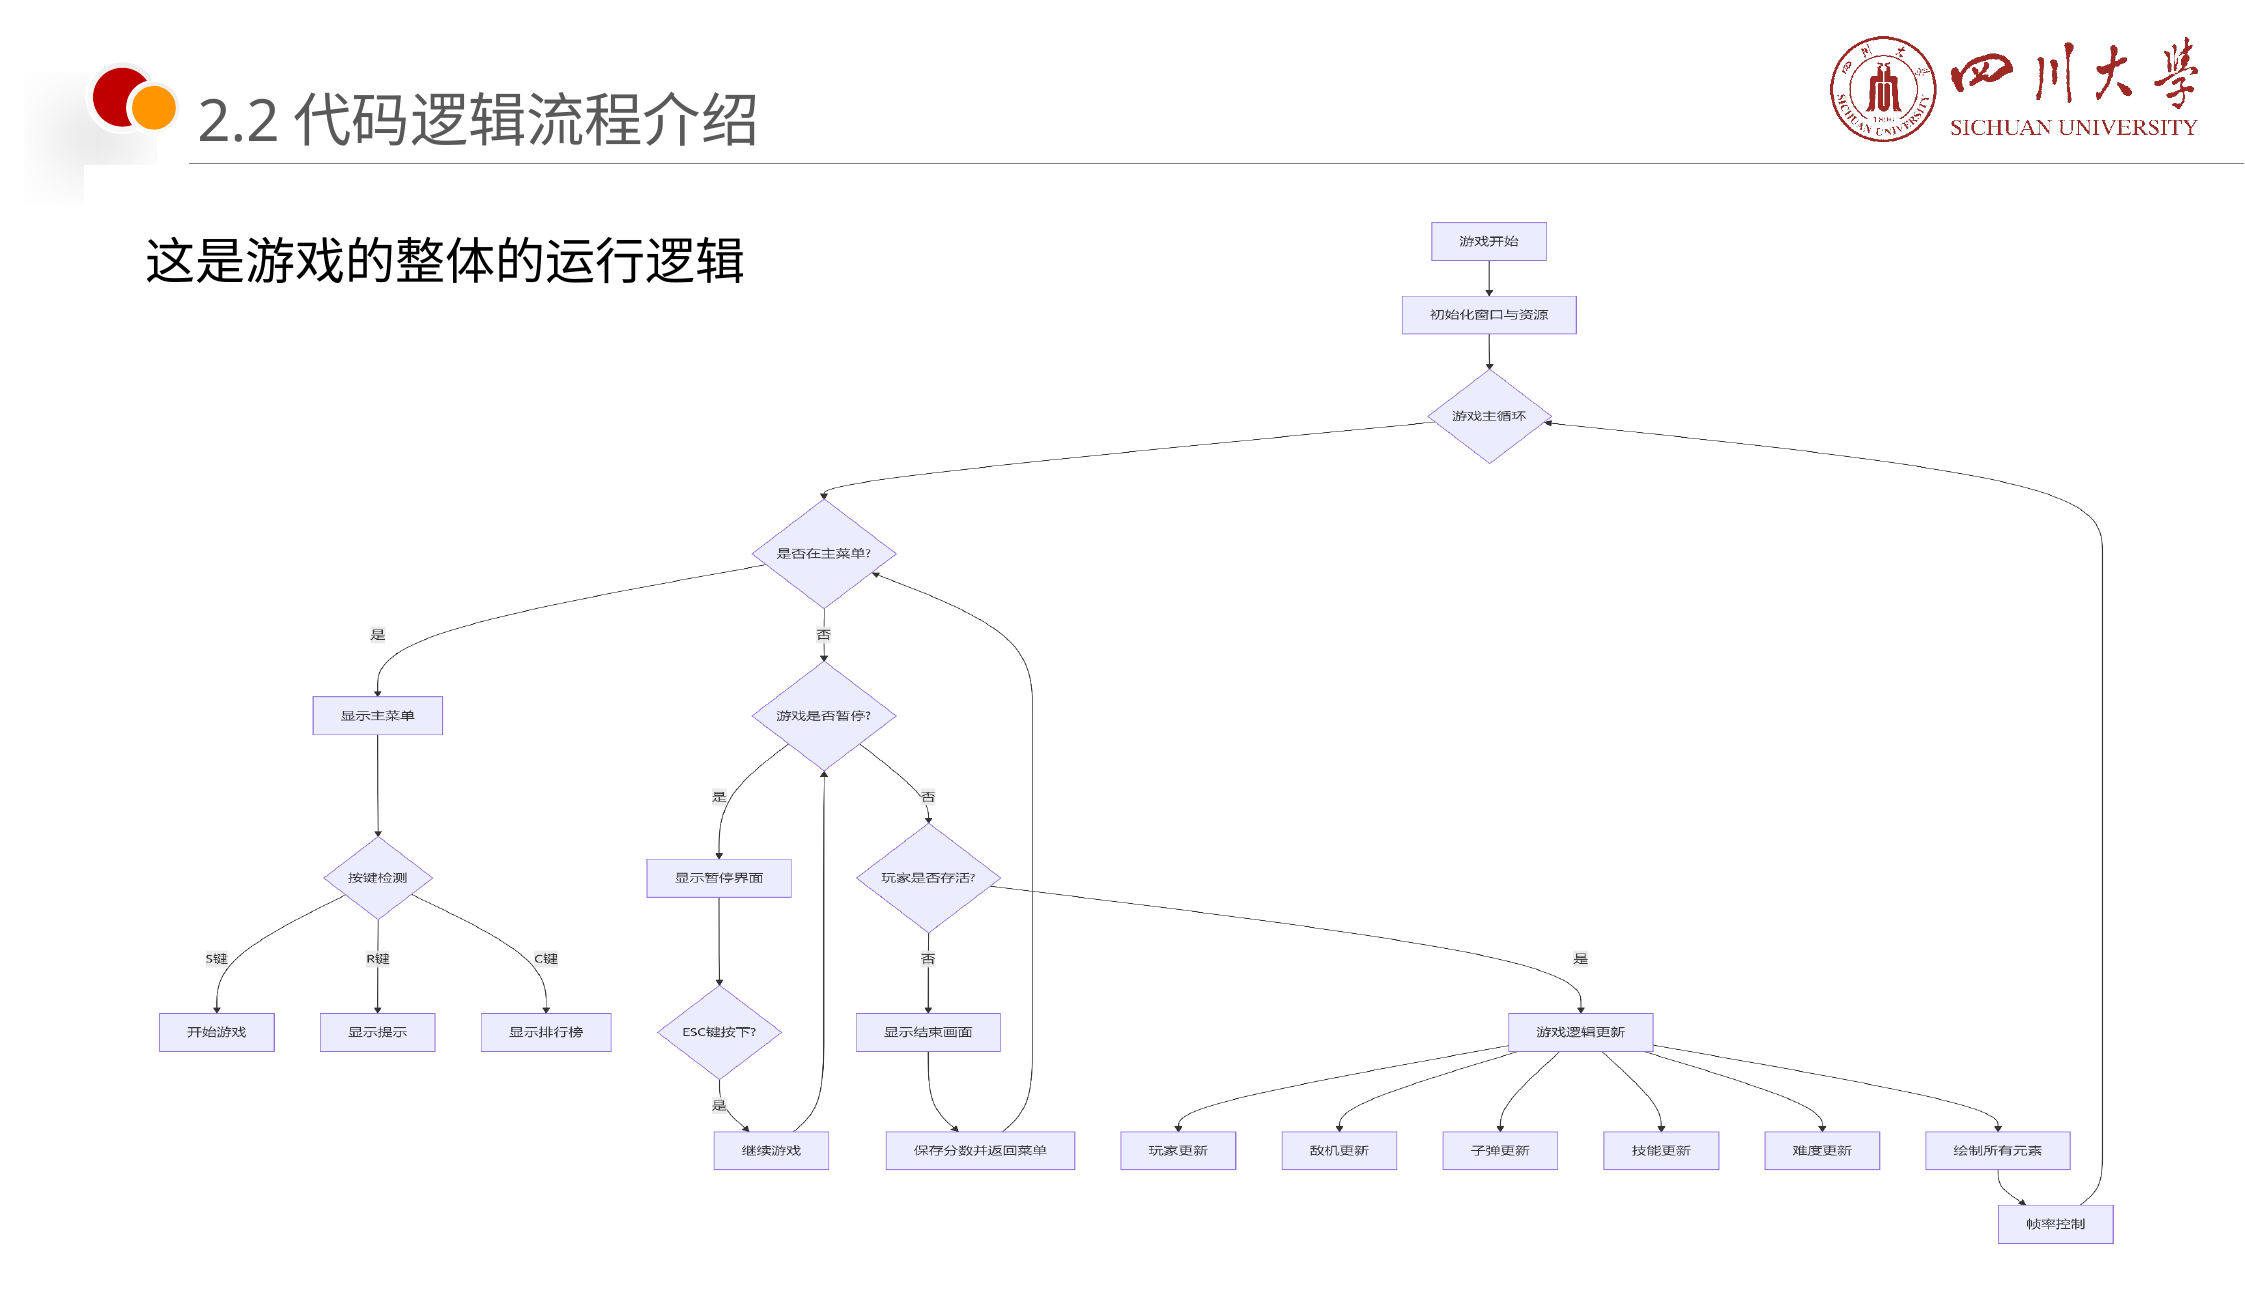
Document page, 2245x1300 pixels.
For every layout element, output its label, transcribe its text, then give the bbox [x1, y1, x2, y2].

picture [1830, 36, 2198, 142]
picture [84, 165, 2188, 1300]
title 2.2代码逻辑流程介绍 [177, 70, 957, 163]
